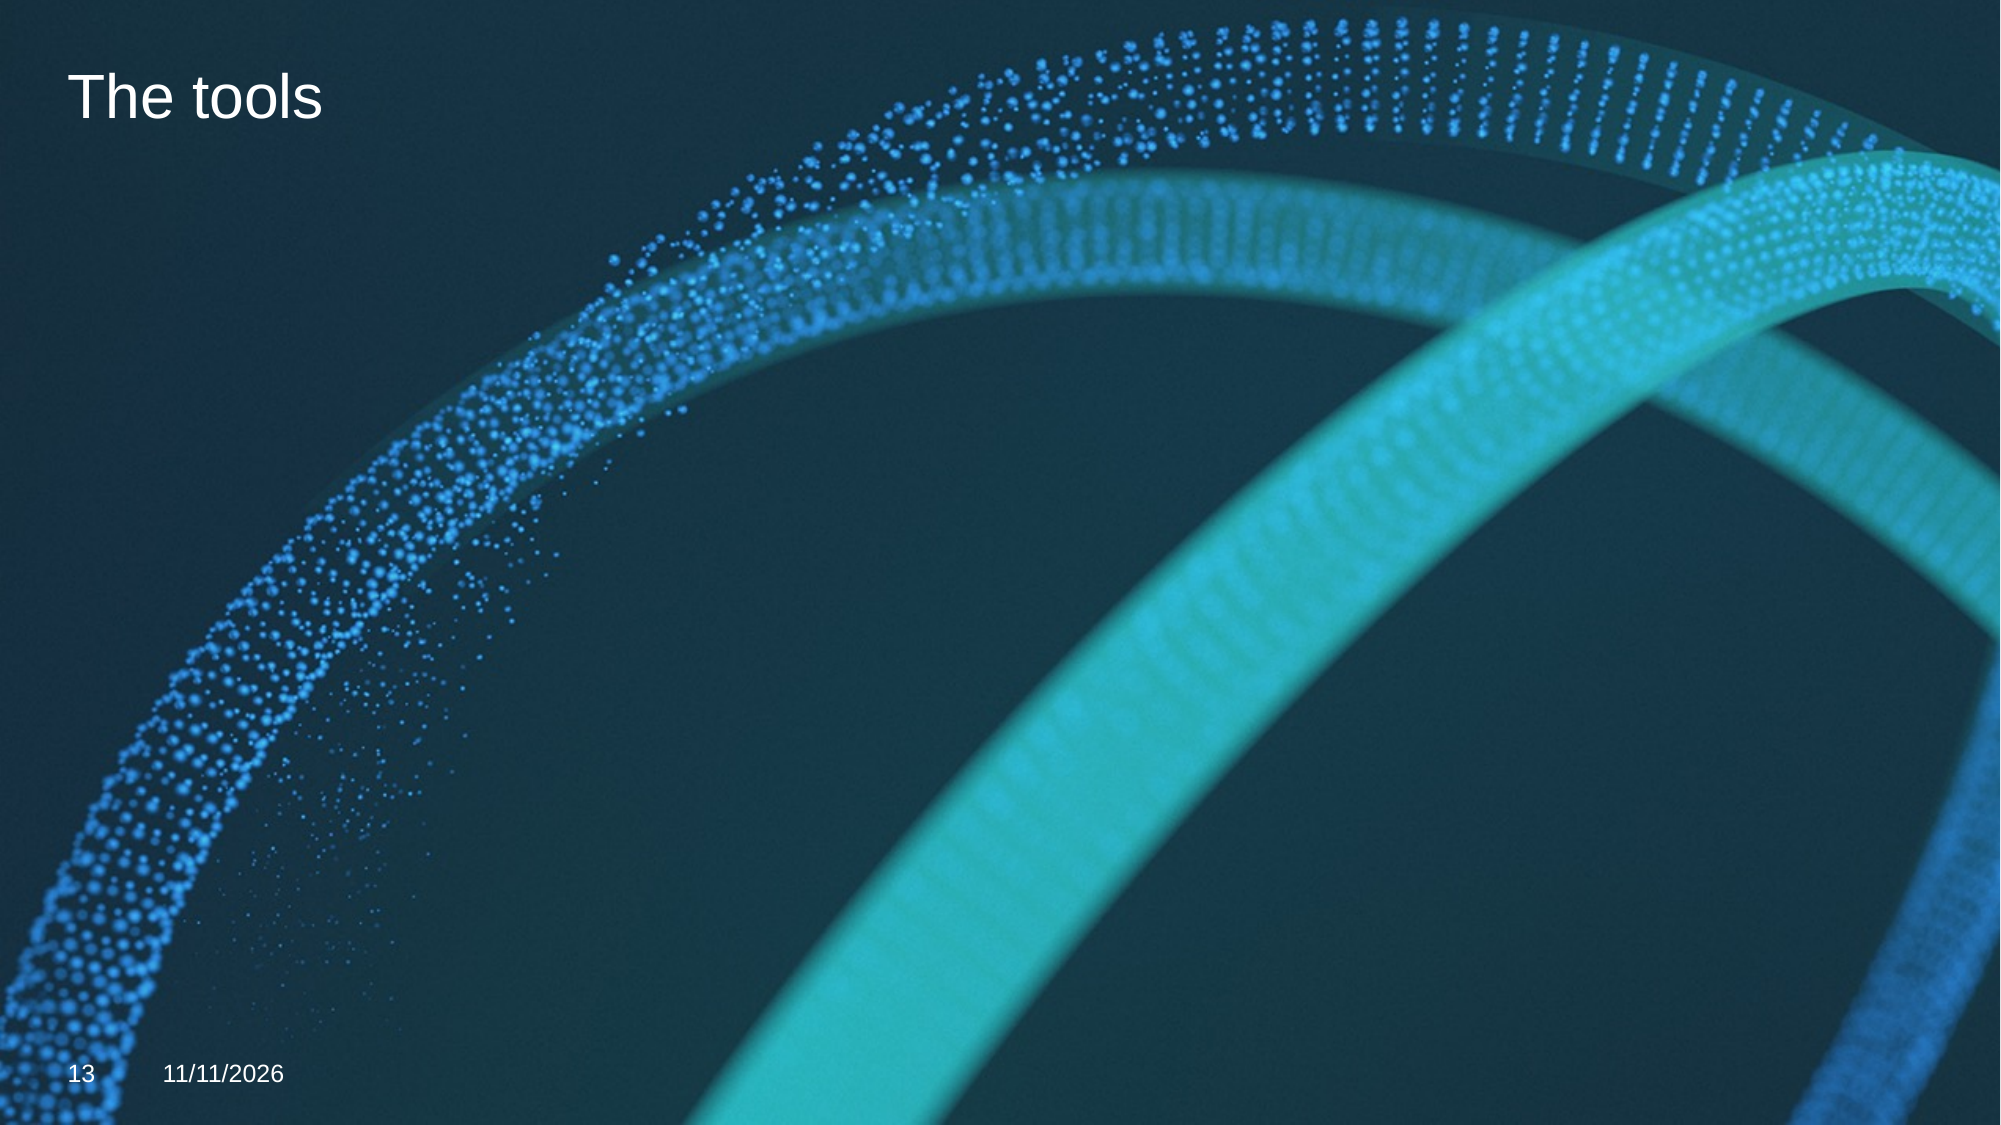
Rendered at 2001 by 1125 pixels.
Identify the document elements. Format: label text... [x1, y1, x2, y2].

picture [0, 0, 2001, 1125]
list The tools [52, 56, 713, 143]
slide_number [147, 1042, 598, 1103]
slide_number 13 [52, 1042, 147, 1103]
